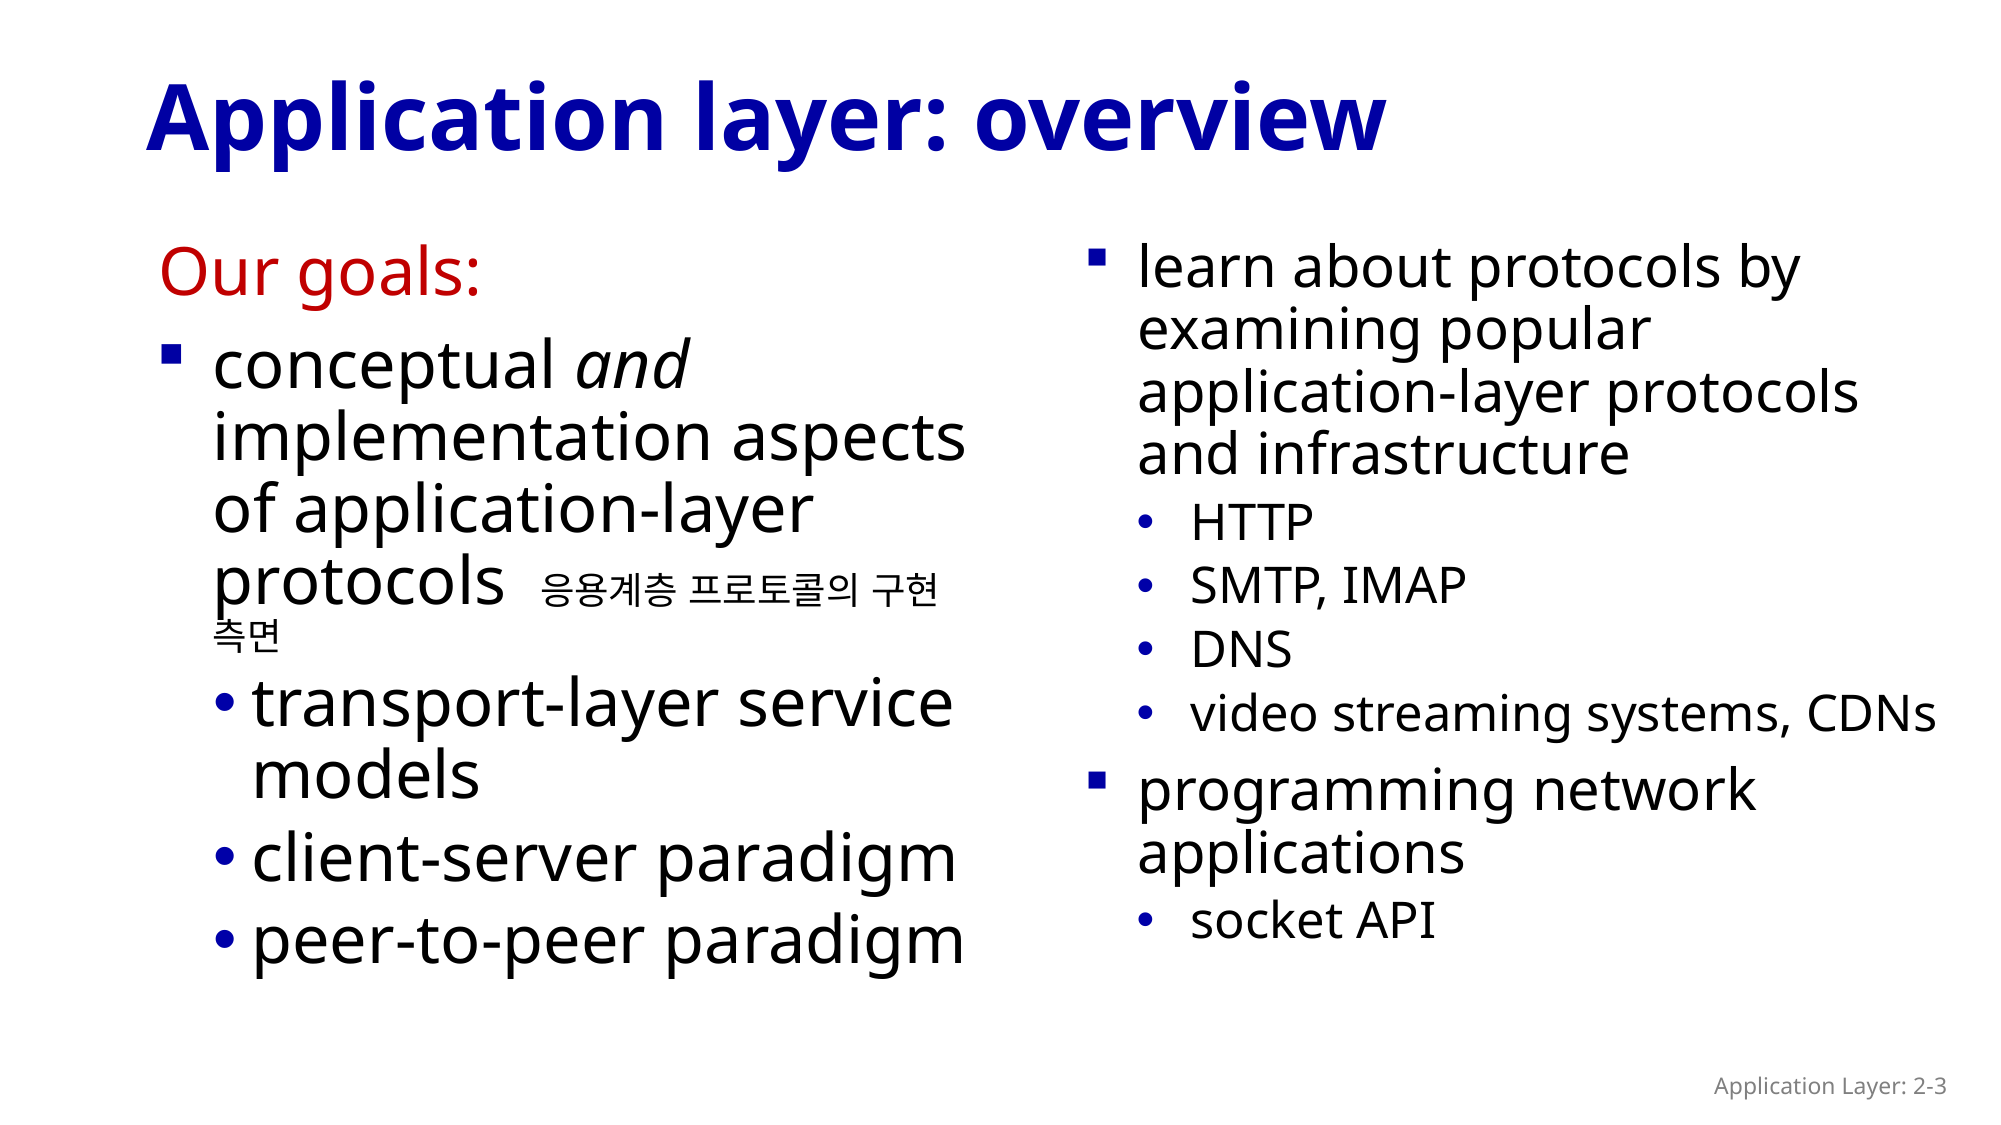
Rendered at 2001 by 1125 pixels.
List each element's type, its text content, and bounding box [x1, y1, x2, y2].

title Application layer: overview [131, 47, 1856, 195]
text_box Our goals: conceptual and implementation aspects of application-layer protocols 응용계층 프로토콜의 구현 측면 transport-layer service models client-server paradigm peer-to-peer paradigm [122, 230, 994, 945]
text_box learn about protocols by examining popular application-layer protocols and infrastructure HTTP SMTP, IMAP DNS video streaming systems, CDNs programming network applications socket API [1069, 229, 1956, 1017]
slide_number Application Layer: 2-3 [1512, 1056, 1963, 1117]
